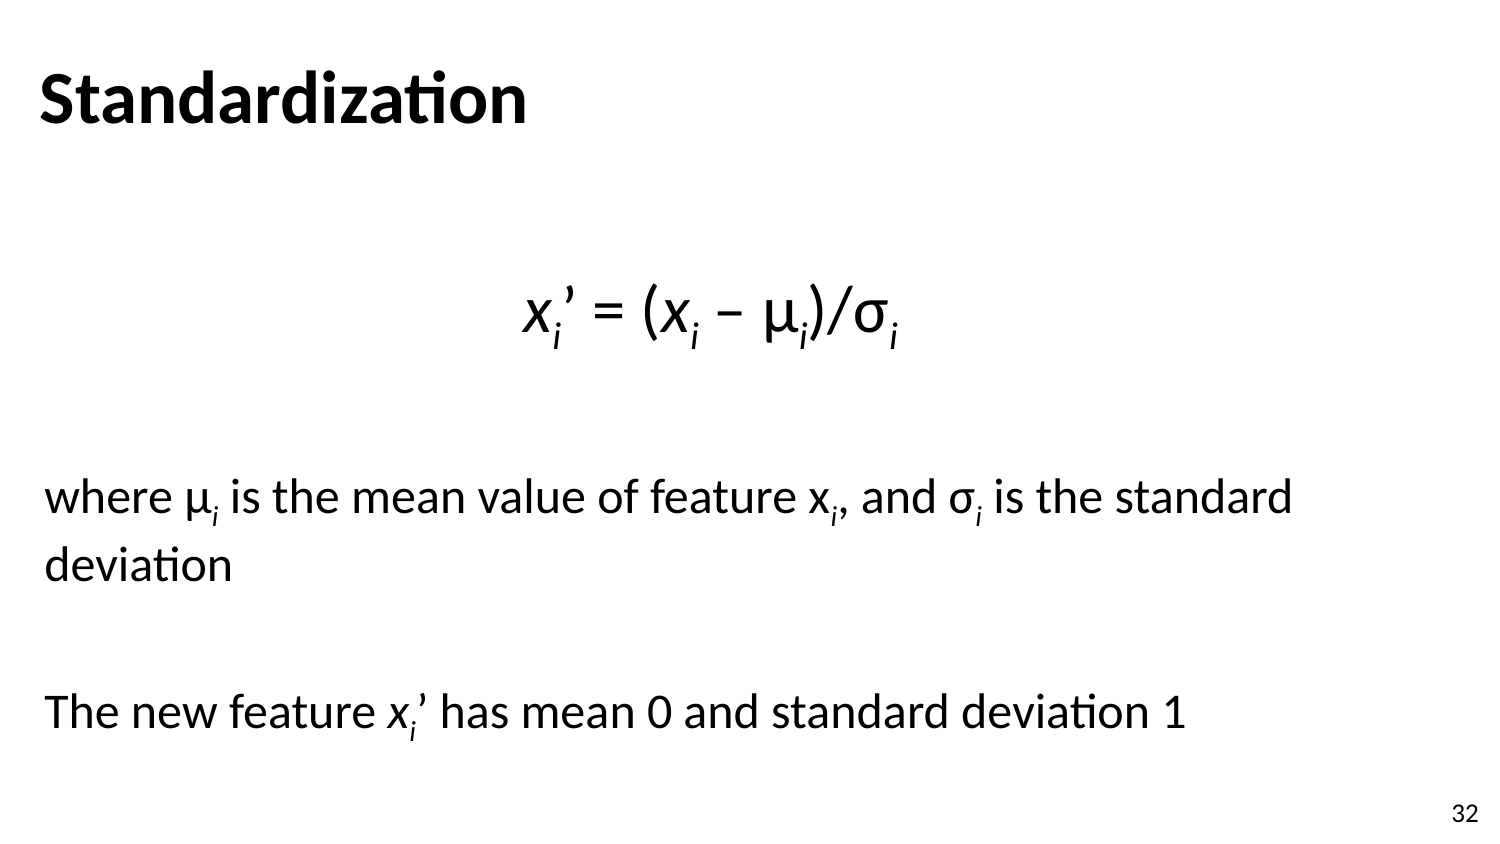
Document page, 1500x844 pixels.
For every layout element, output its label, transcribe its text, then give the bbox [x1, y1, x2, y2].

title Standardization [24, 37, 1388, 150]
list xi’ = (xi – μi)/σi where μi is the mean value of feature xi, and σi is the standard deviation The new feature xi’ has mean 0 and standard deviation 1 [29, 165, 1392, 784]
slide_number ‹#› [1403, 779, 1494, 844]
